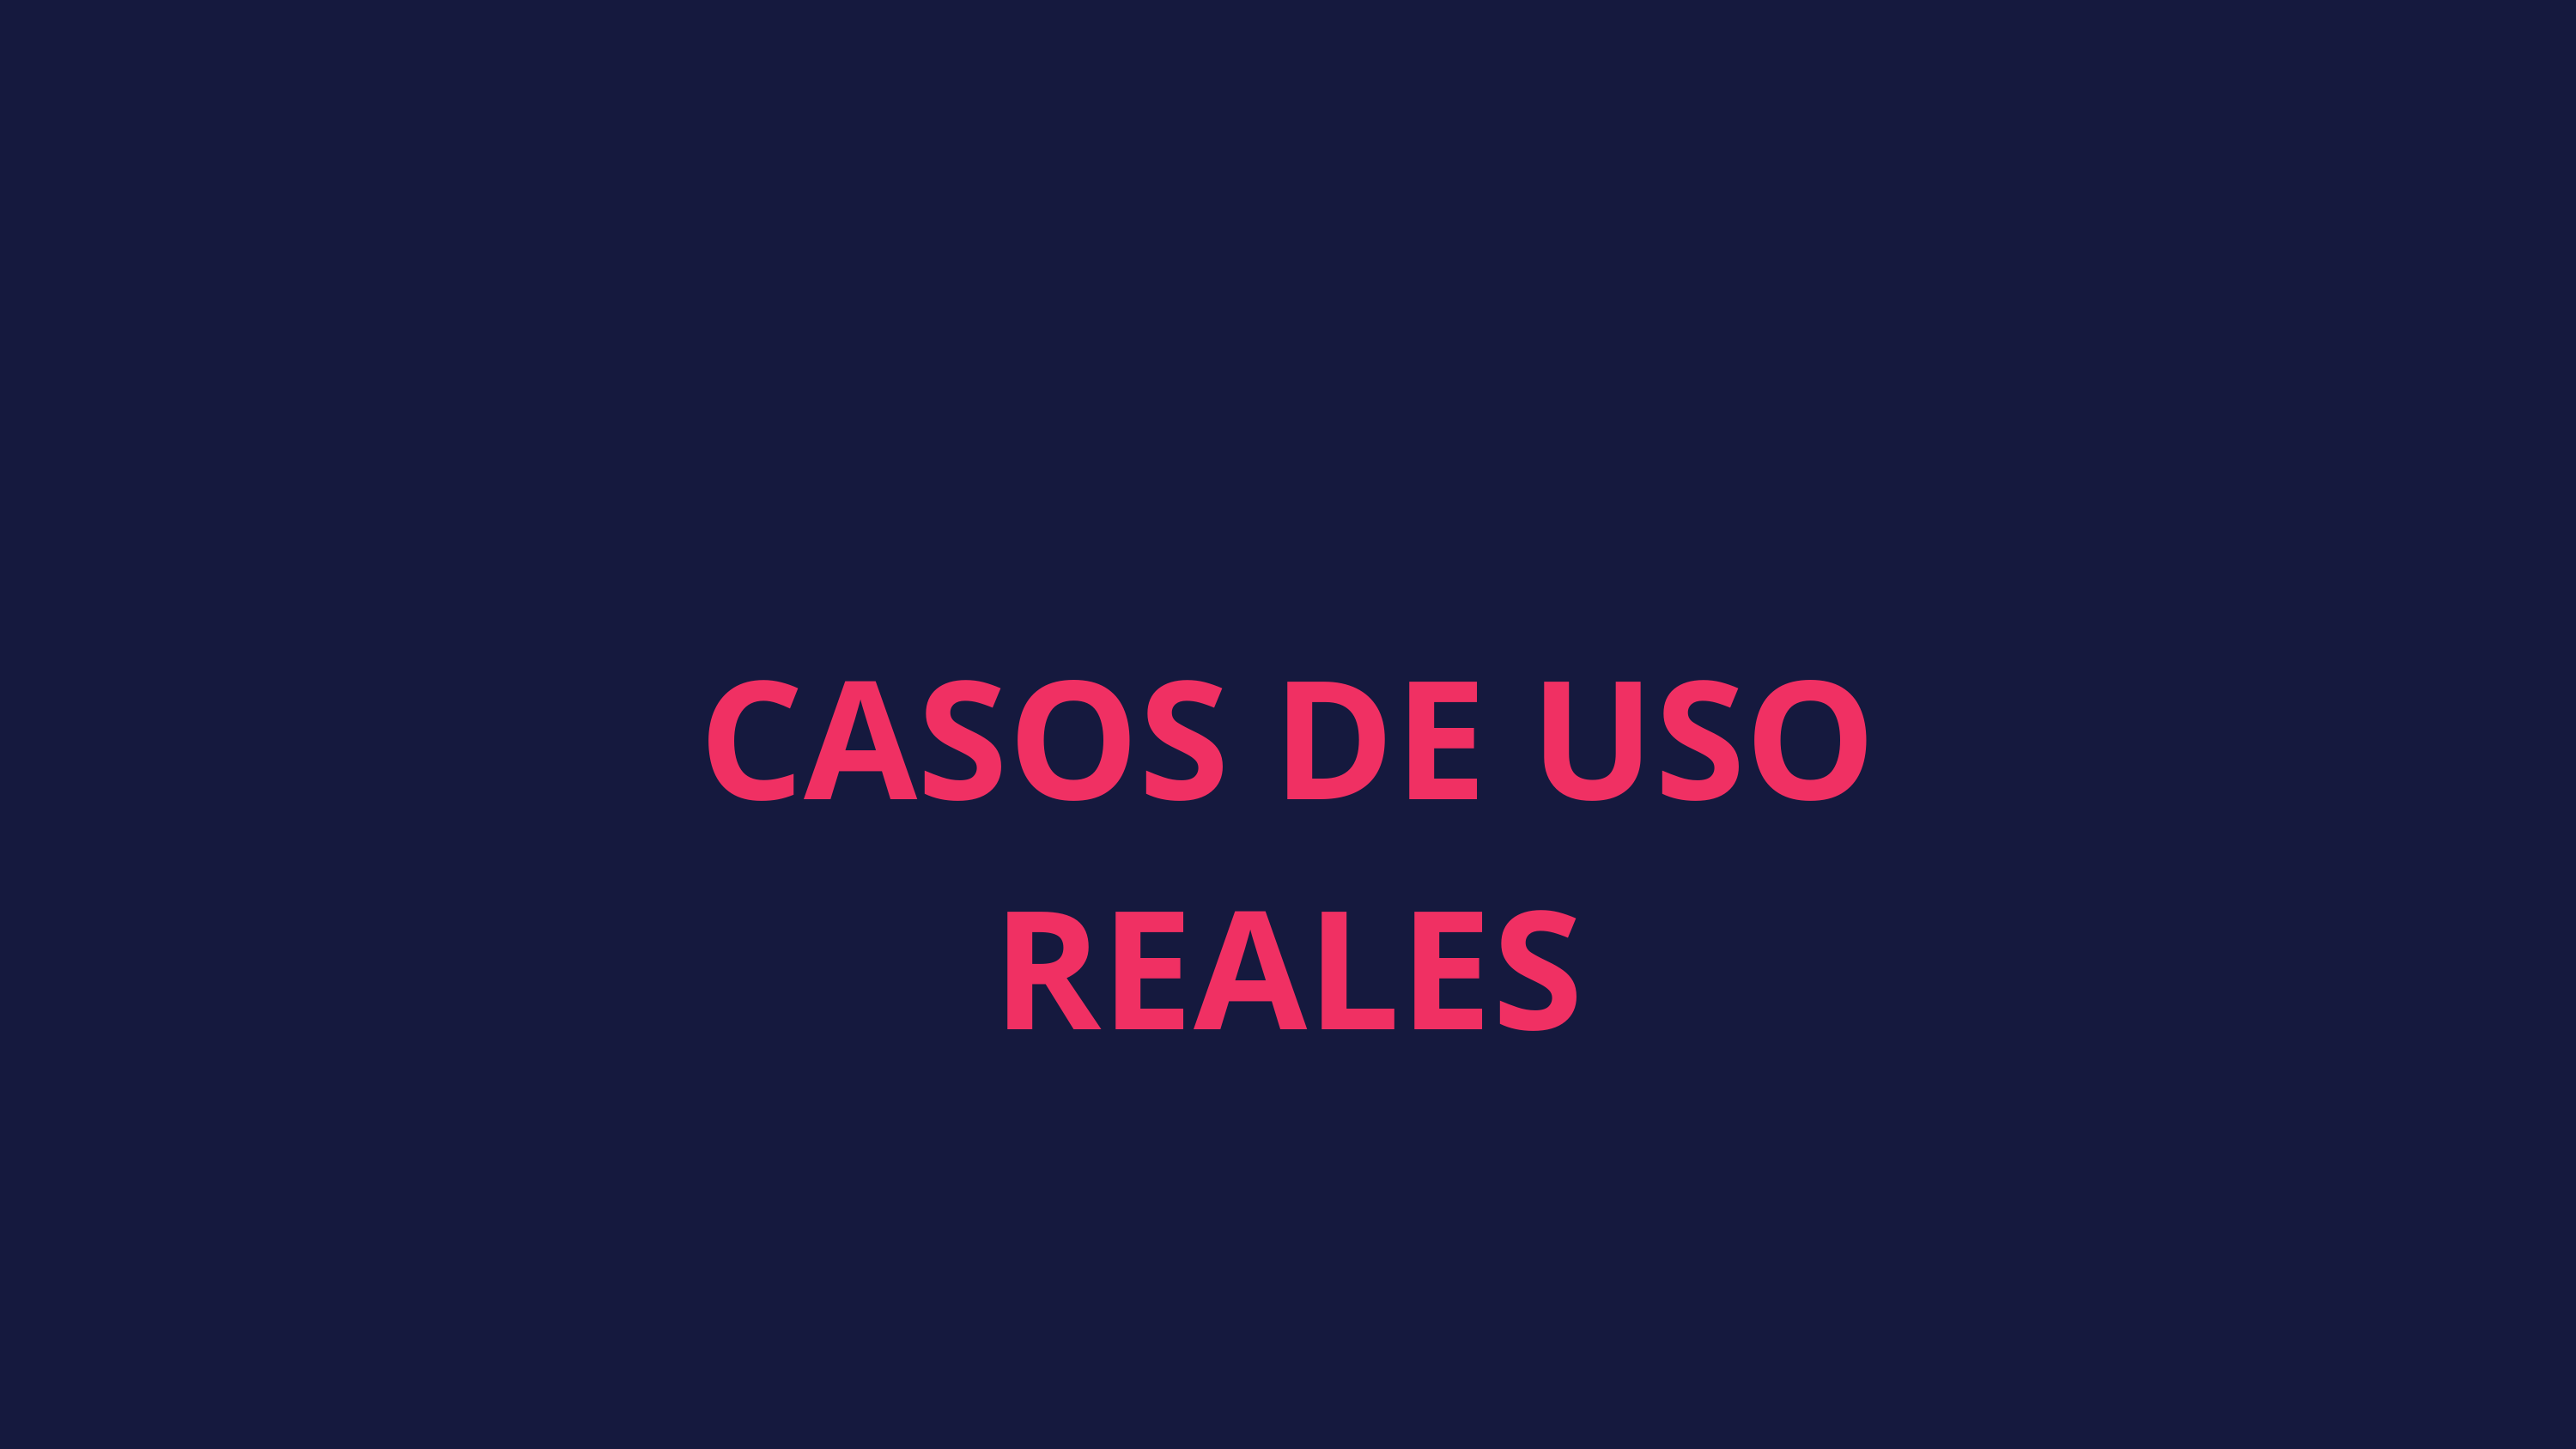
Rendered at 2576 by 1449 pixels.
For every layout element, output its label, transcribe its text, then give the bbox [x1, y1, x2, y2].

text_box CASOS DE USO REALES [383, 602, 2193, 1063]
